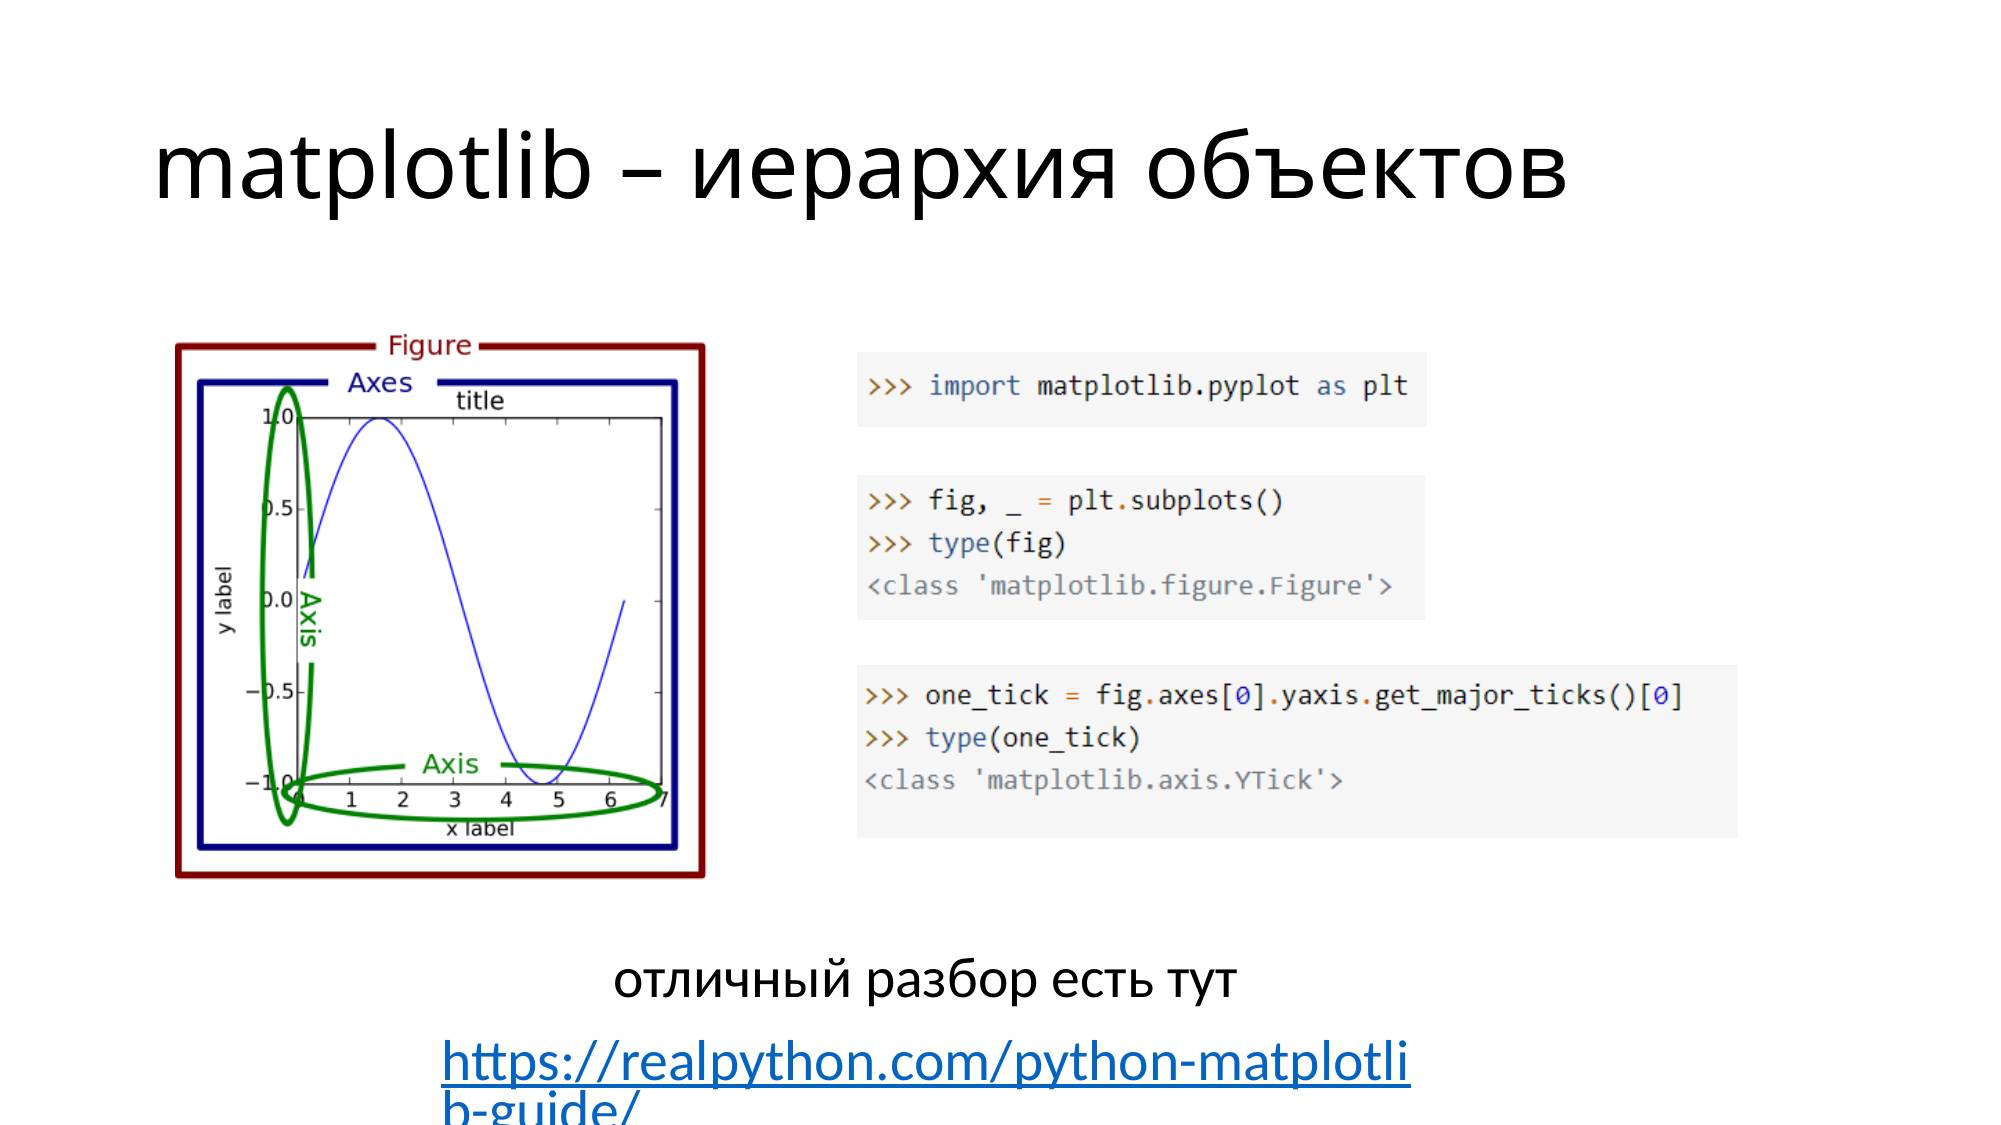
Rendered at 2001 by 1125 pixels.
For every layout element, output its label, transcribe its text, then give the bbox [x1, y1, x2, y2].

list отличный разбор есть тут https://realpython.com/python-matplotlib-guide/ [426, 940, 1427, 1101]
picture [857, 475, 1425, 620]
picture [857, 352, 1427, 427]
title matplotlib – иерархия объектов [137, 59, 1863, 278]
picture [175, 326, 707, 880]
picture [857, 665, 1738, 838]
